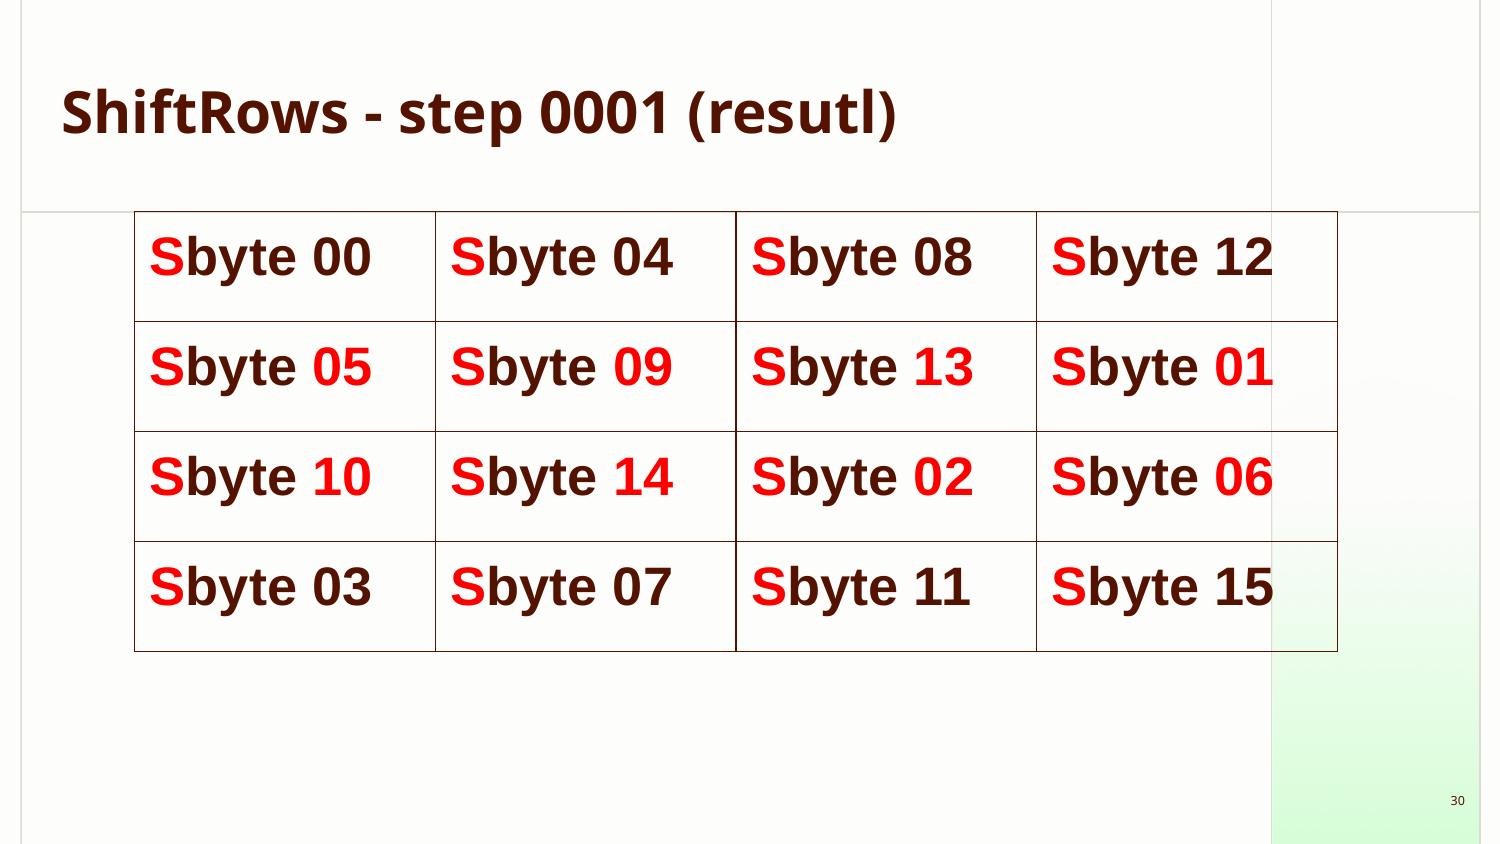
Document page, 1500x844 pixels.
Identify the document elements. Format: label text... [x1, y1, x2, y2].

table_header Sbyte 00 [135, 212, 435, 321]
table_cell Sbyte 15 [1037, 542, 1337, 651]
table_cell Sbyte 05 [135, 322, 435, 431]
table_cell Sbyte 14 [436, 432, 735, 541]
table_cell Sbyte 10 [135, 432, 435, 541]
title ShiftRows - step 0001 (resutl) [46, 0, 1457, 162]
table_cell Sbyte 03 [135, 542, 435, 651]
table_cell Sbyte 01 [1037, 322, 1337, 431]
table_header Sbyte 04 [436, 212, 735, 321]
table_cell Sbyte 02 [737, 432, 1036, 541]
table_cell Sbyte 07 [436, 542, 735, 651]
table_cell Sbyte 06 [1037, 432, 1337, 541]
table_cell Sbyte 11 [737, 542, 1036, 651]
slide_number ‹#› [1390, 778, 1481, 843]
table_cell Sbyte 13 [737, 322, 1036, 431]
table_header Sbyte 08 [737, 212, 1036, 321]
table_cell Sbyte 09 [436, 322, 735, 431]
table_header Sbyte 12 [1037, 212, 1337, 321]
picture [1272, 266, 1479, 844]
